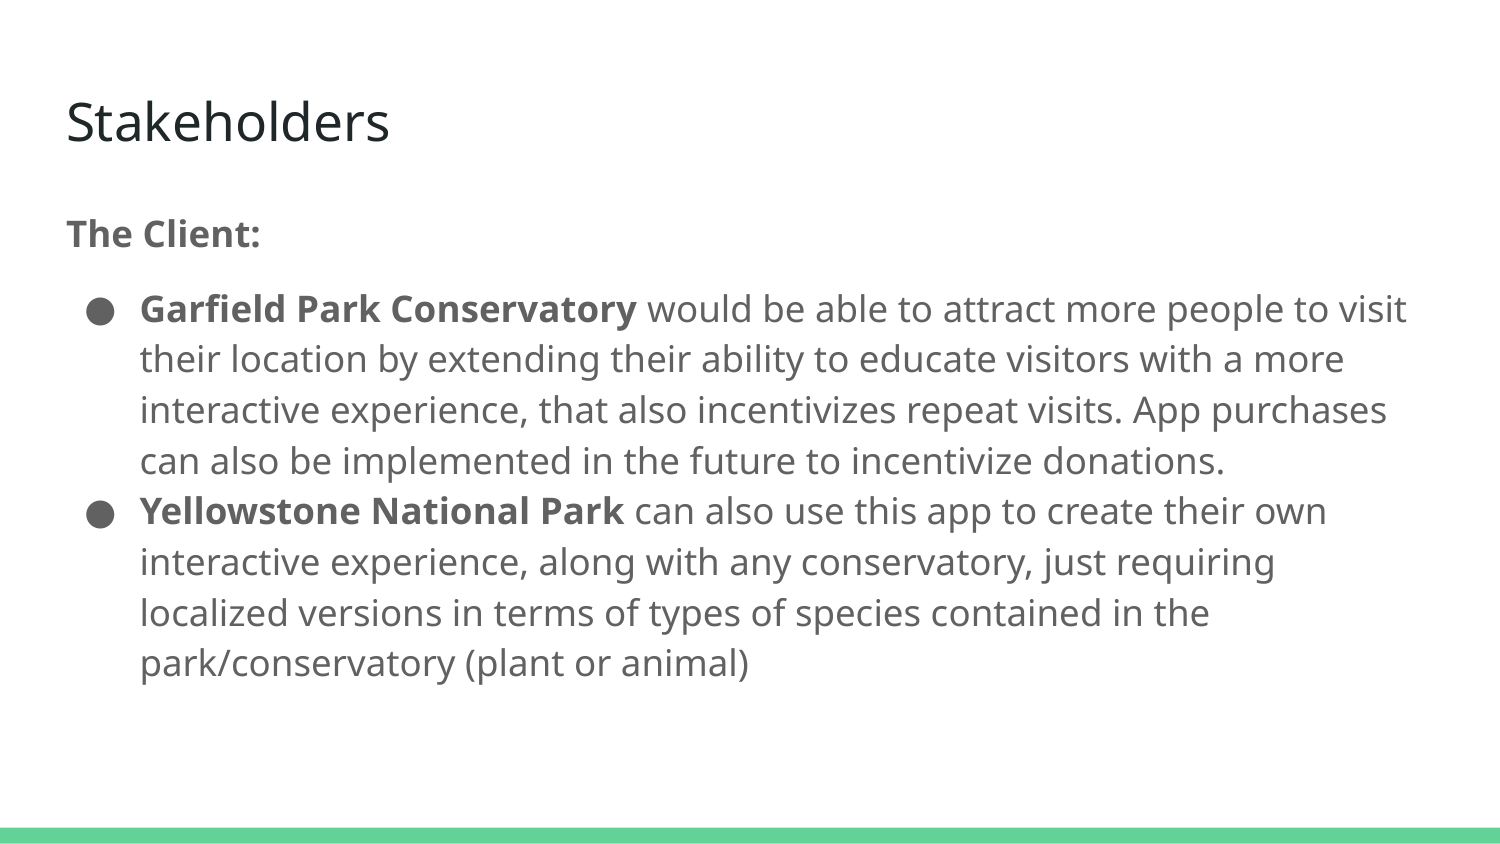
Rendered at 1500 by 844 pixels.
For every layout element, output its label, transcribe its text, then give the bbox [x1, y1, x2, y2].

title Stakeholders [51, 72, 1449, 167]
list The Client: Garfield Park Conservatory would be able to attract more people to visit their location by extending their ability to educate visitors with a more interactive experience, that also incentivizes repeat visits. App purchases can also be implemented in the future to incentivize donations. Yellowstone National Park can also use this app to create their own interactive experience, along with any conservatory, just requiring localized versions in terms of types of species contained in the park/conservatory (plant or animal) [51, 189, 1449, 750]
